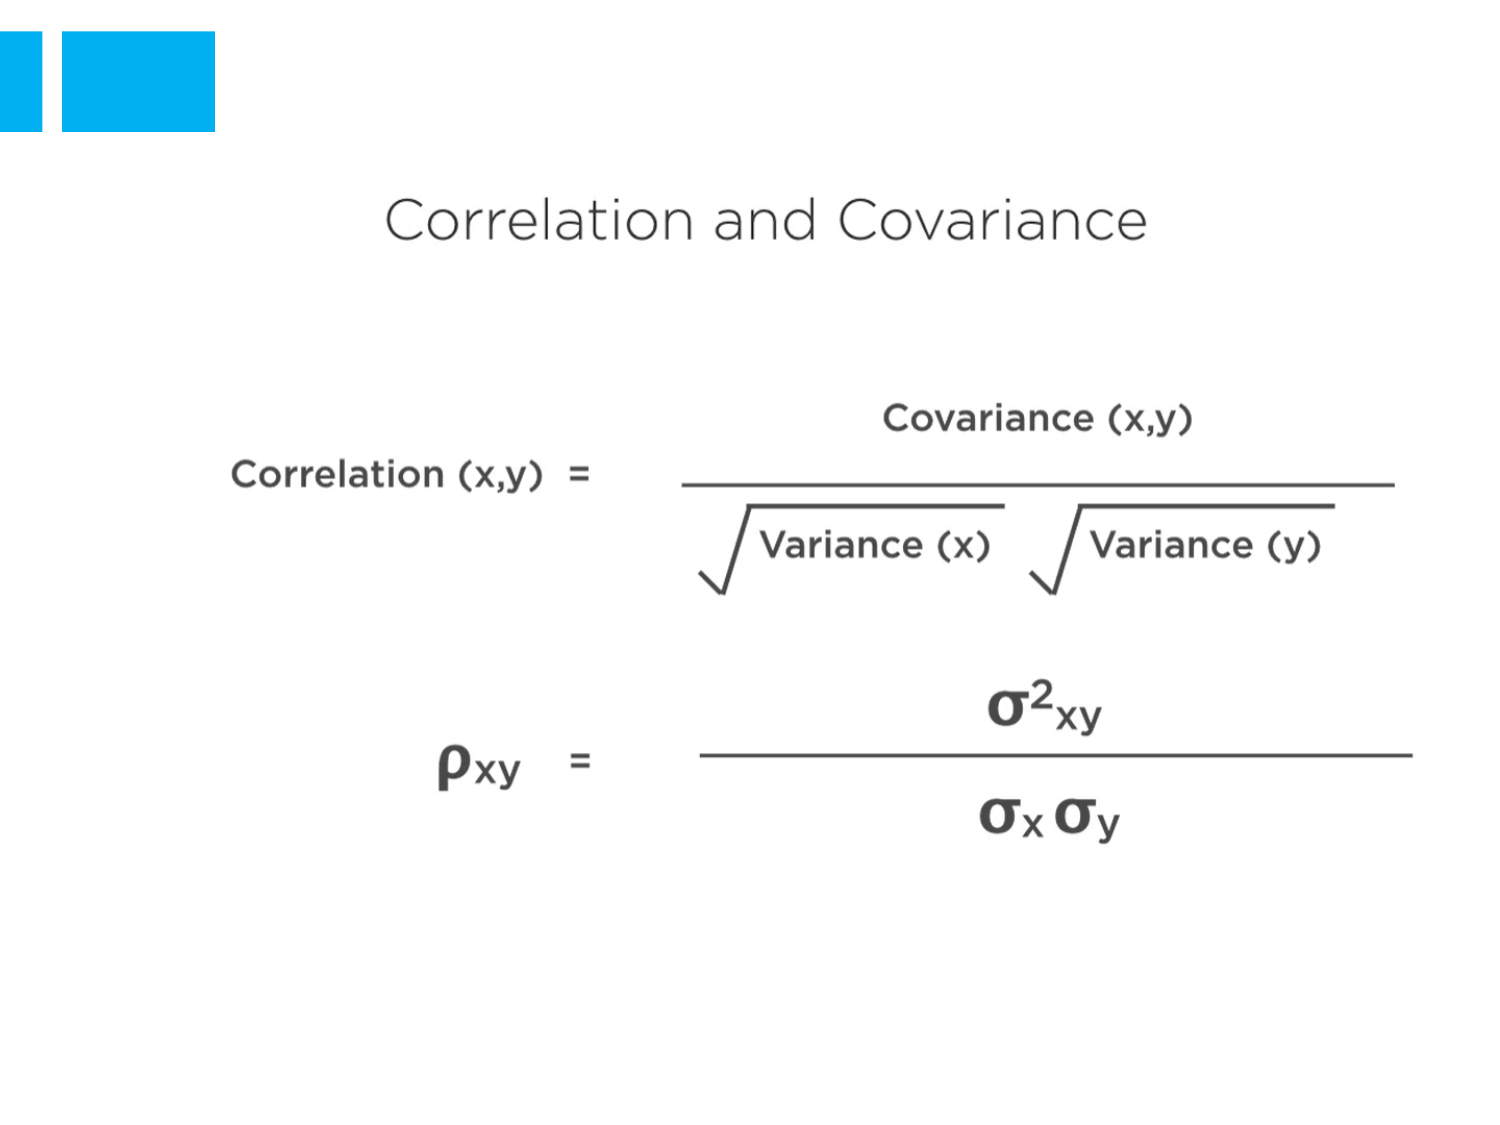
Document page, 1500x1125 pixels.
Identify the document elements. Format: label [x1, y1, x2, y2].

text_box [0, 31, 216, 133]
picture [194, 154, 1439, 916]
